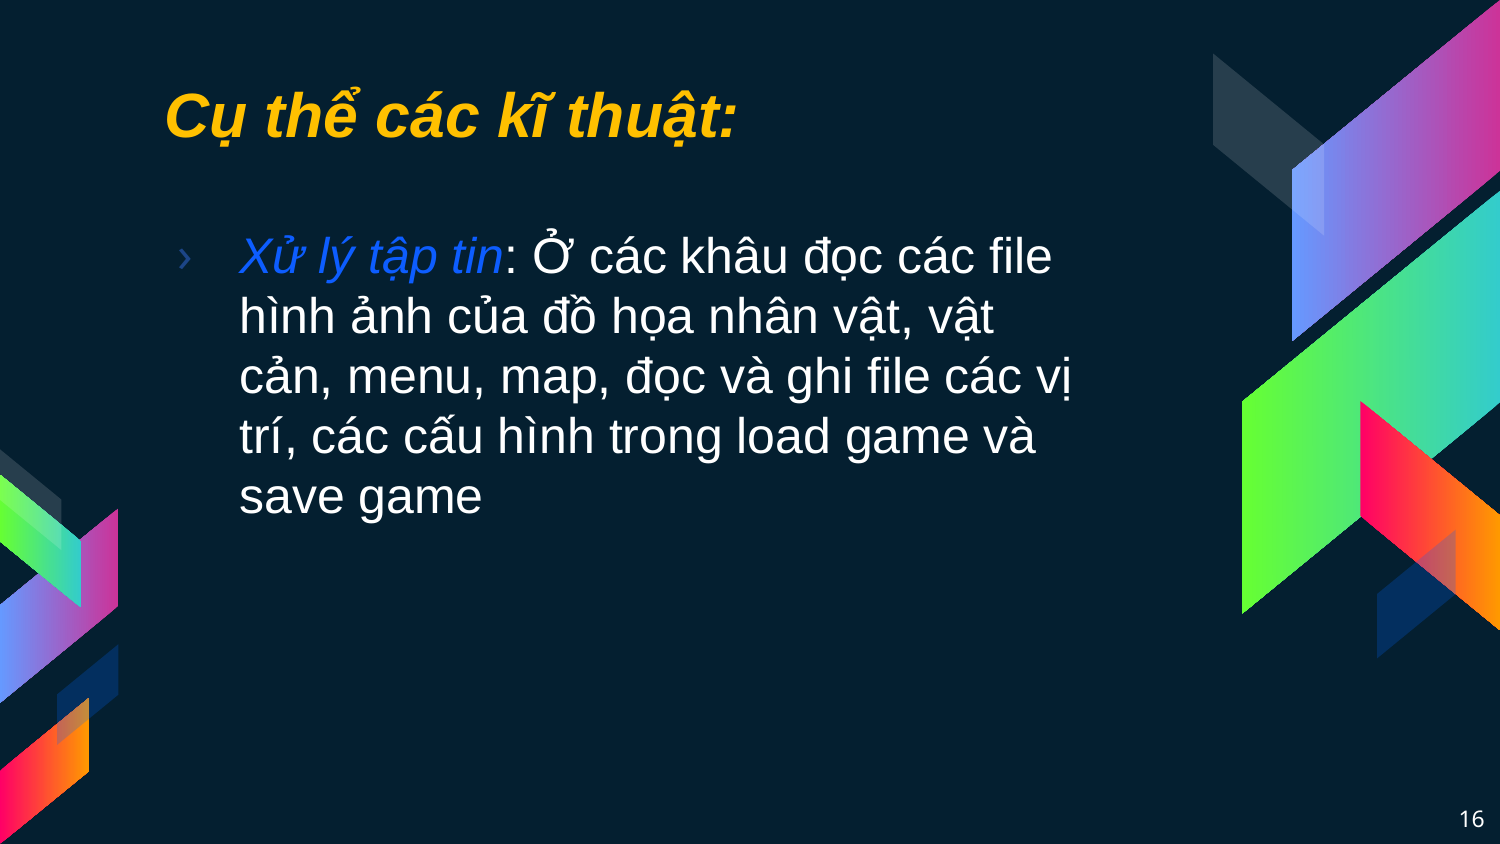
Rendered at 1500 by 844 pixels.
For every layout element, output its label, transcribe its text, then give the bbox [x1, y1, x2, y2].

title Cụ thể các kĩ thuật: [149, 40, 1130, 166]
slide_number 16 [1403, 789, 1500, 844]
list Xử lý tập tin: Ở các khâu đọc các file hình ảnh của đồ họa nhân vật, vật cản, menu, map, đọc và ghi file các vị trí, các cấu hình trong load game và save game [149, 208, 1113, 652]
